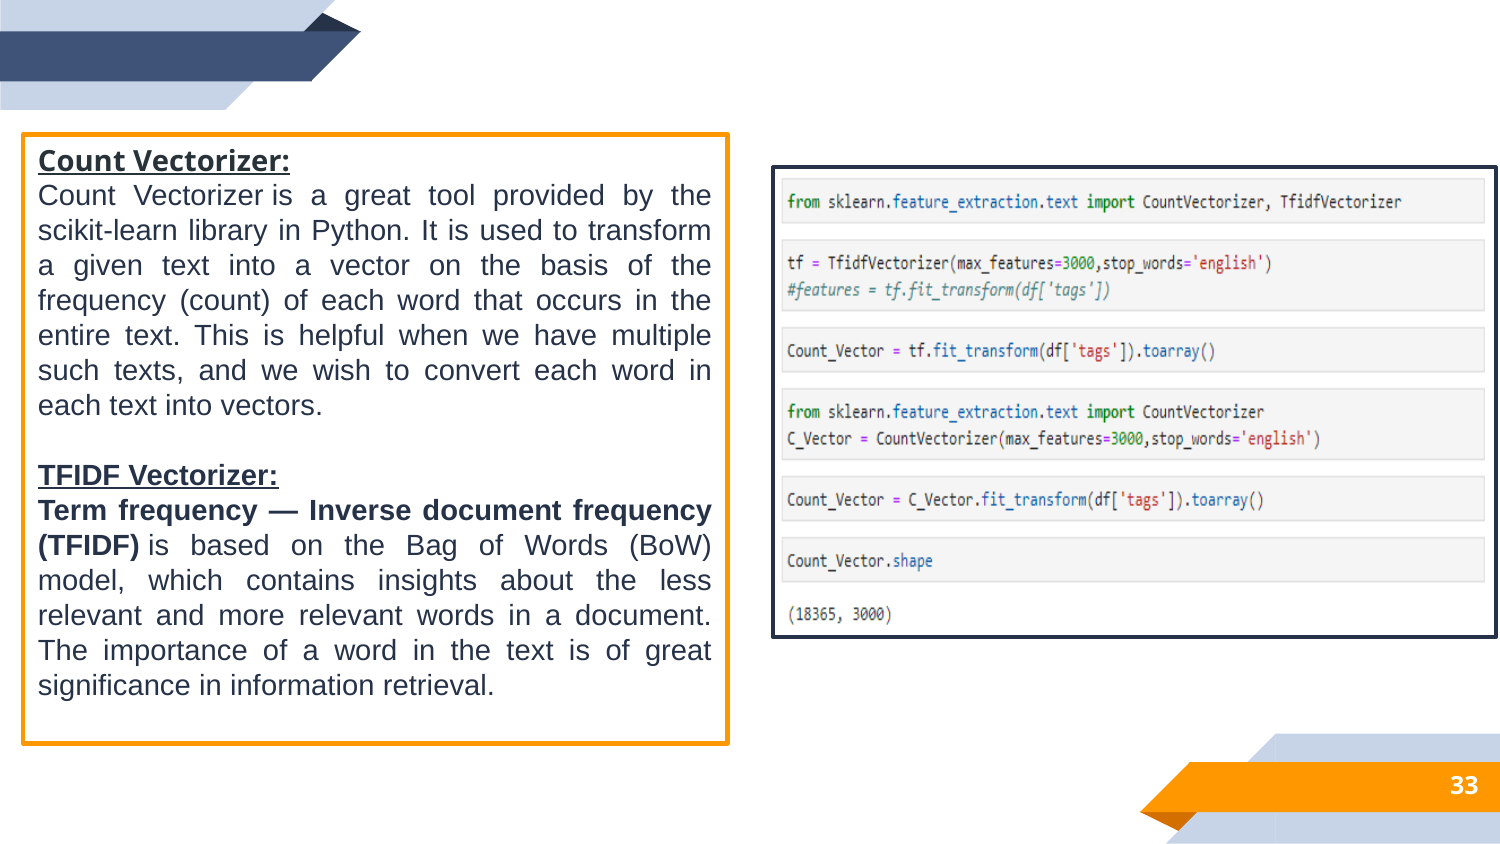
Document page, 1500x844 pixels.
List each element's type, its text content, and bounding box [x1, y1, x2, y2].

text_box Count Vectorizer: Count Vectorizer is a great tool provided by the scikit-learn library in Python. It is used to transform a given text into a vector on the basis of the frequency (count) of each word that occurs in the entire text. This is helpful when we have multiple such texts, and we wish to convert each word in each text into vectors. TFIDF Vectorizer: Term frequency — Inverse document frequency (TFIDF) is based on the Bag of Words (BoW) model, which contains insights about the less relevant and more relevant words in a document. The importance of a word in the text is of great significance in information retrieval. [21, 132, 730, 746]
slide_number 33 [1249, 760, 1494, 813]
picture [774, 169, 1494, 636]
